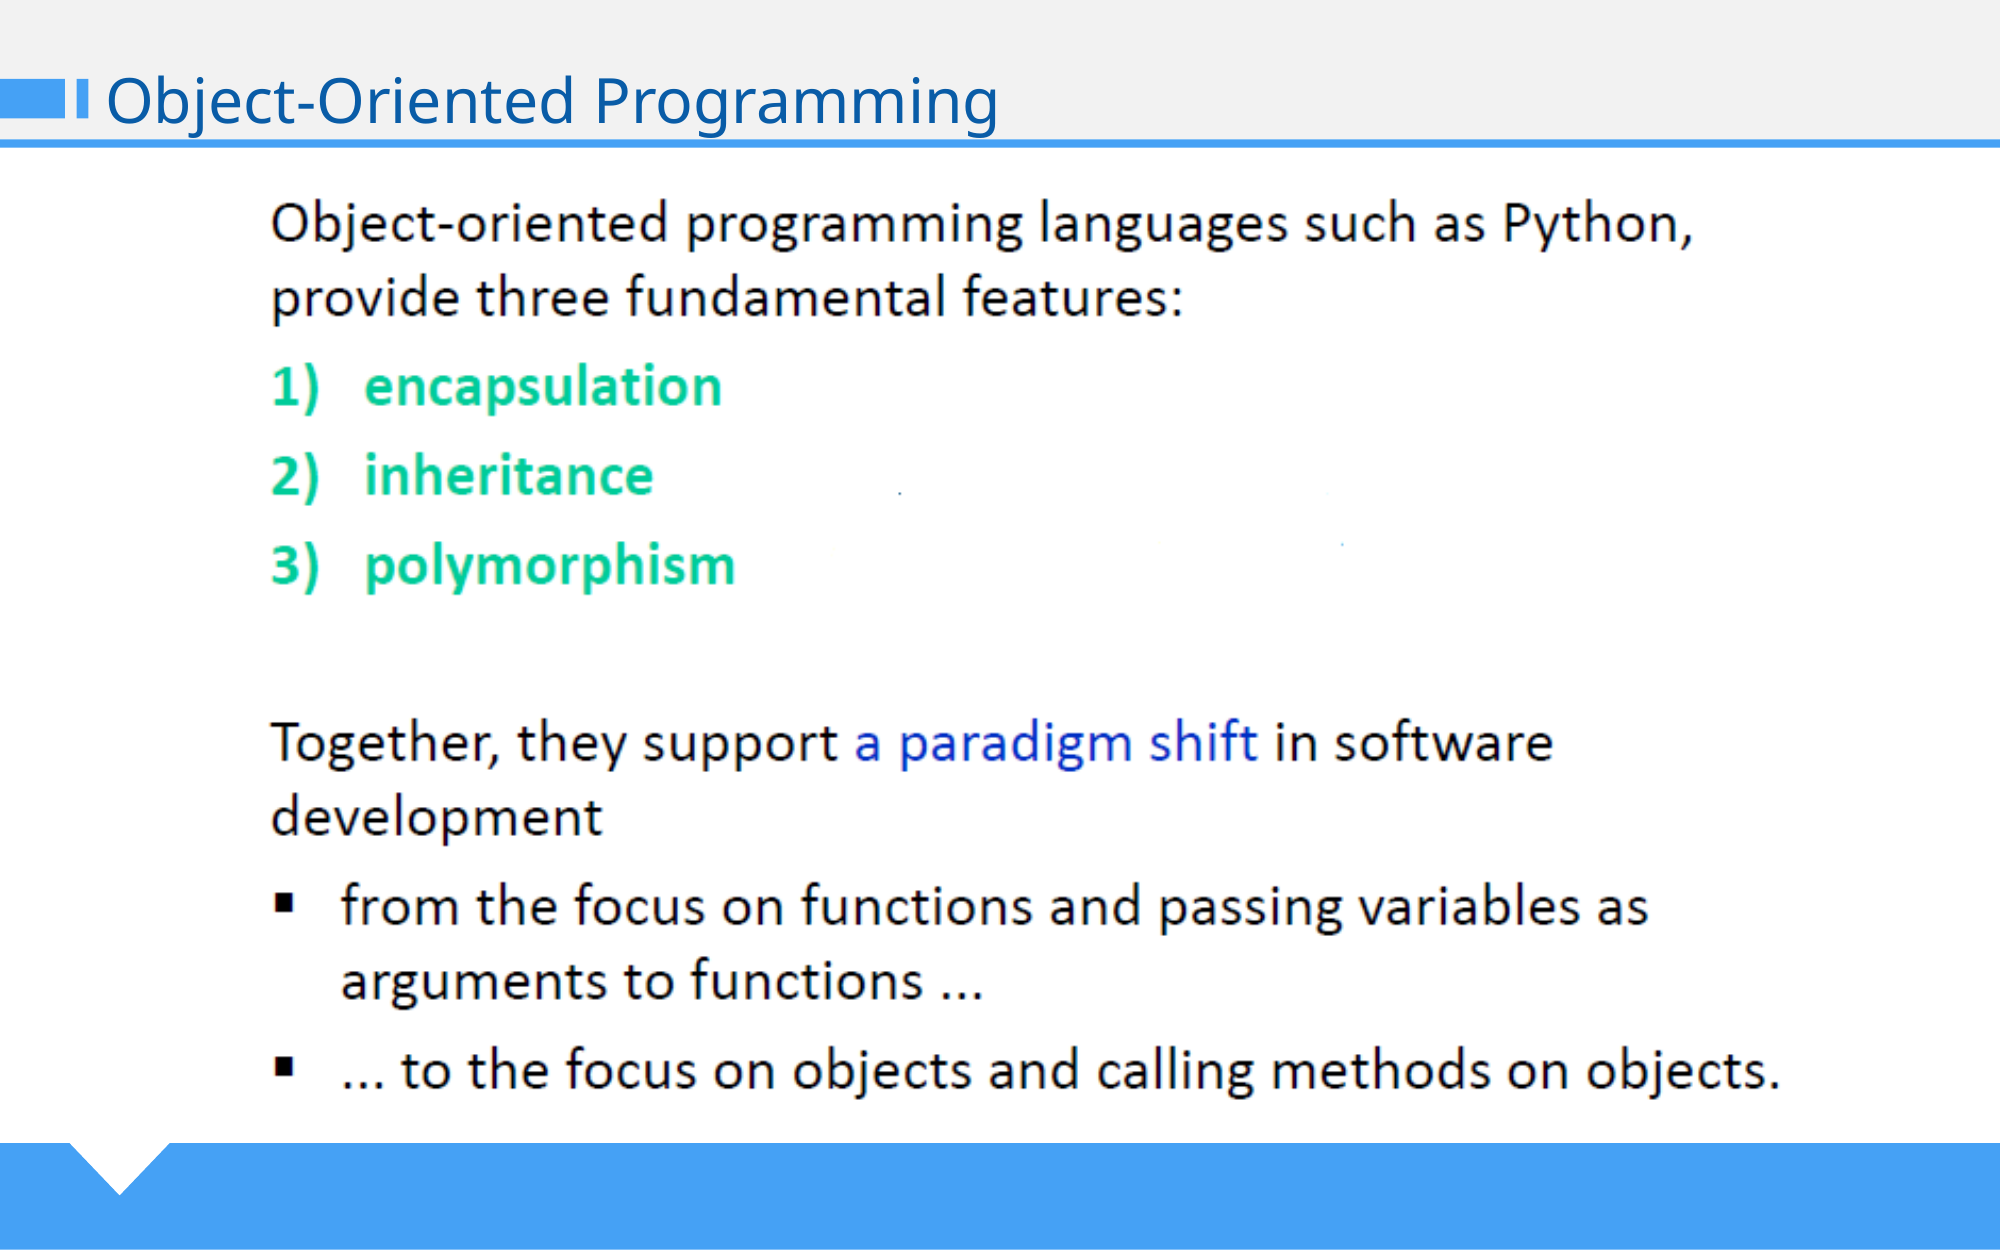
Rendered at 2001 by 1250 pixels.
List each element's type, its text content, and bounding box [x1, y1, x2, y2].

text_box [0, 138, 2000, 149]
text_box [0, 0, 2000, 138]
text_box [76, 78, 89, 119]
text_box Object-Oriented Programming [90, 54, 1189, 144]
picture [261, 176, 1795, 1119]
text_box [0, 1142, 2000, 1250]
text_box [0, 78, 66, 119]
